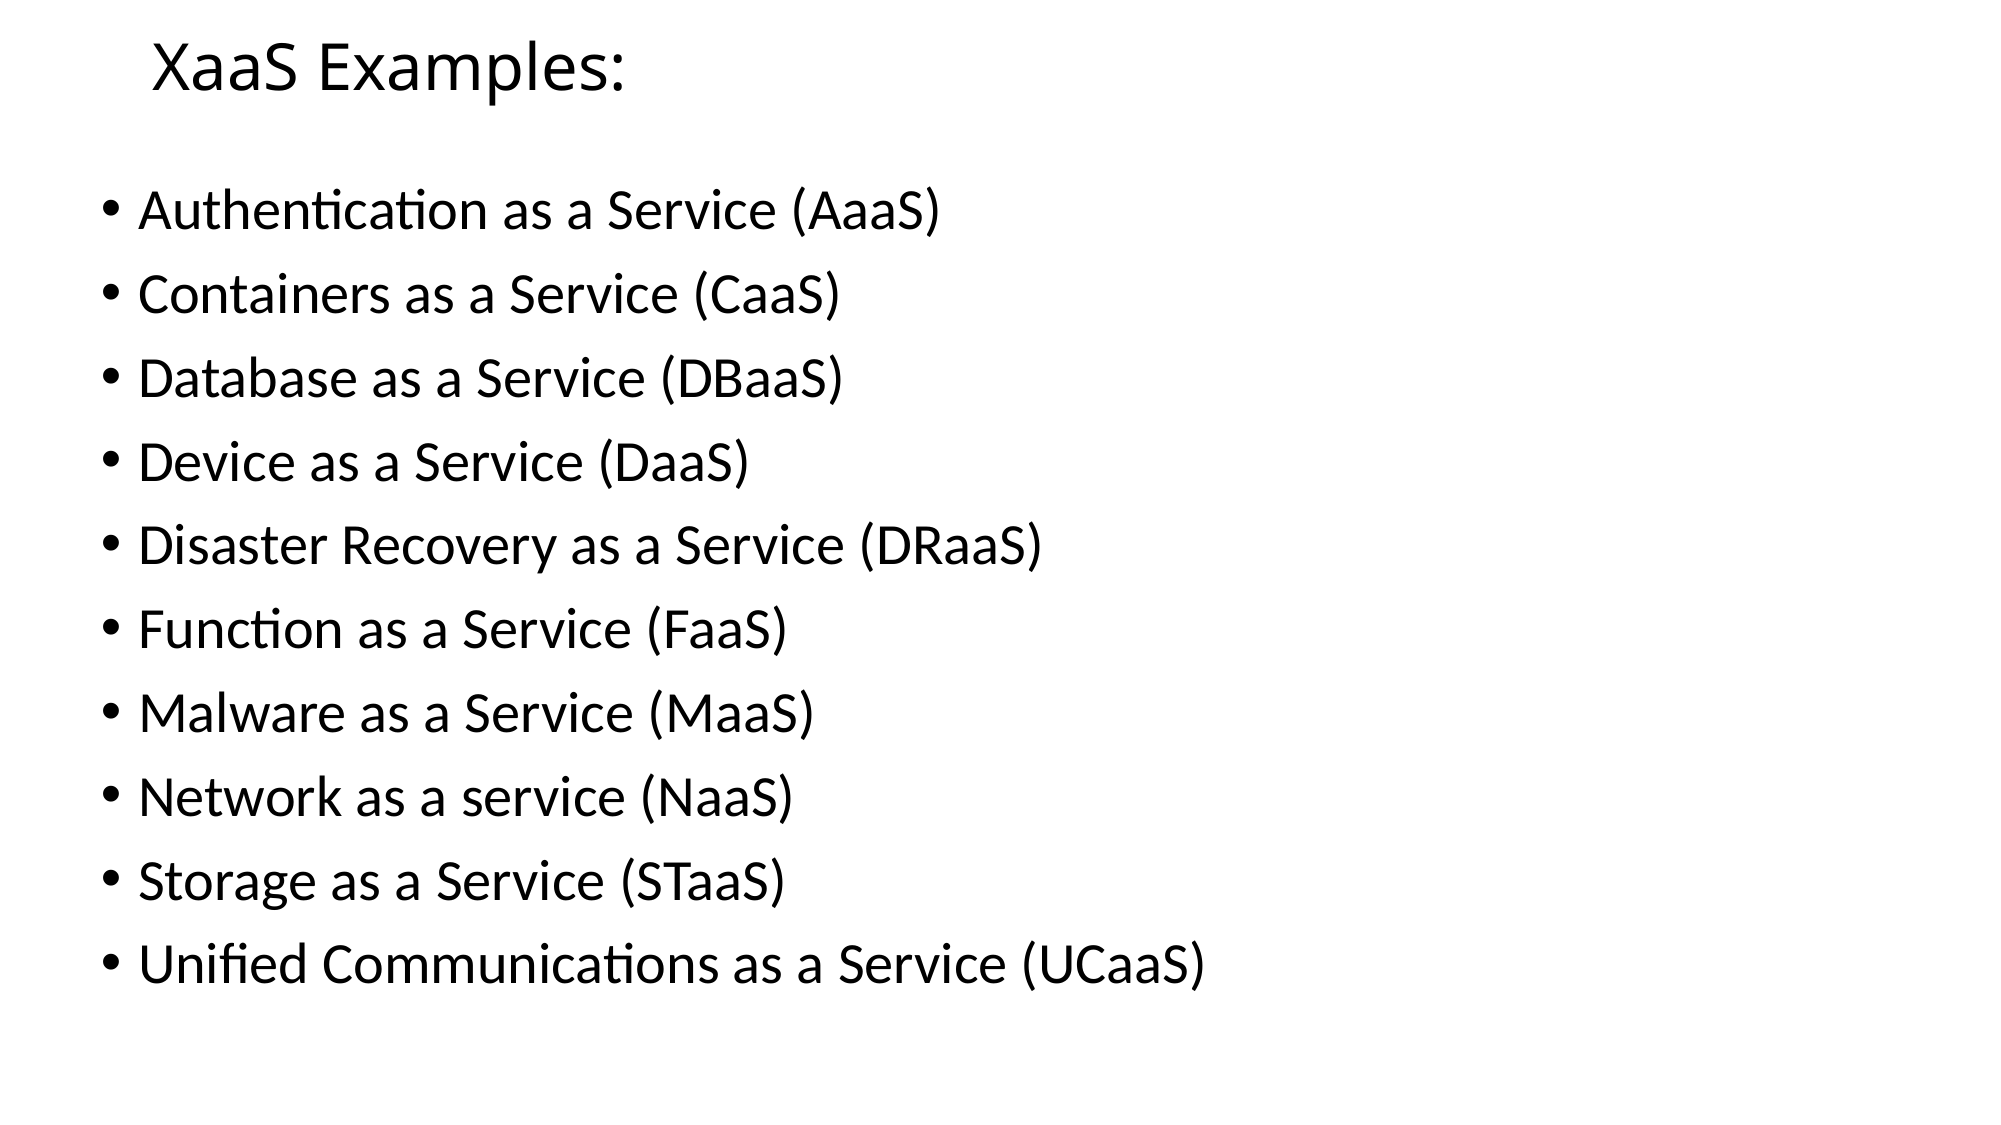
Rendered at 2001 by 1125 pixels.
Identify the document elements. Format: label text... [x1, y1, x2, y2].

list Authentication as a Service (AaaS) Containers as a Service (CaaS) Database as a Service (DBaaS) Device as a Service (DaaS) Disaster Recovery as a Service (DRaaS) Function as a Service (FaaS) Malware as a Service (MaaS) Network as a service (NaaS) Storage as a Service (STaaS) Unified Communications as a Service (UCaaS) [85, 171, 1936, 1085]
title XaaS Examples: [137, 26, 1863, 112]
